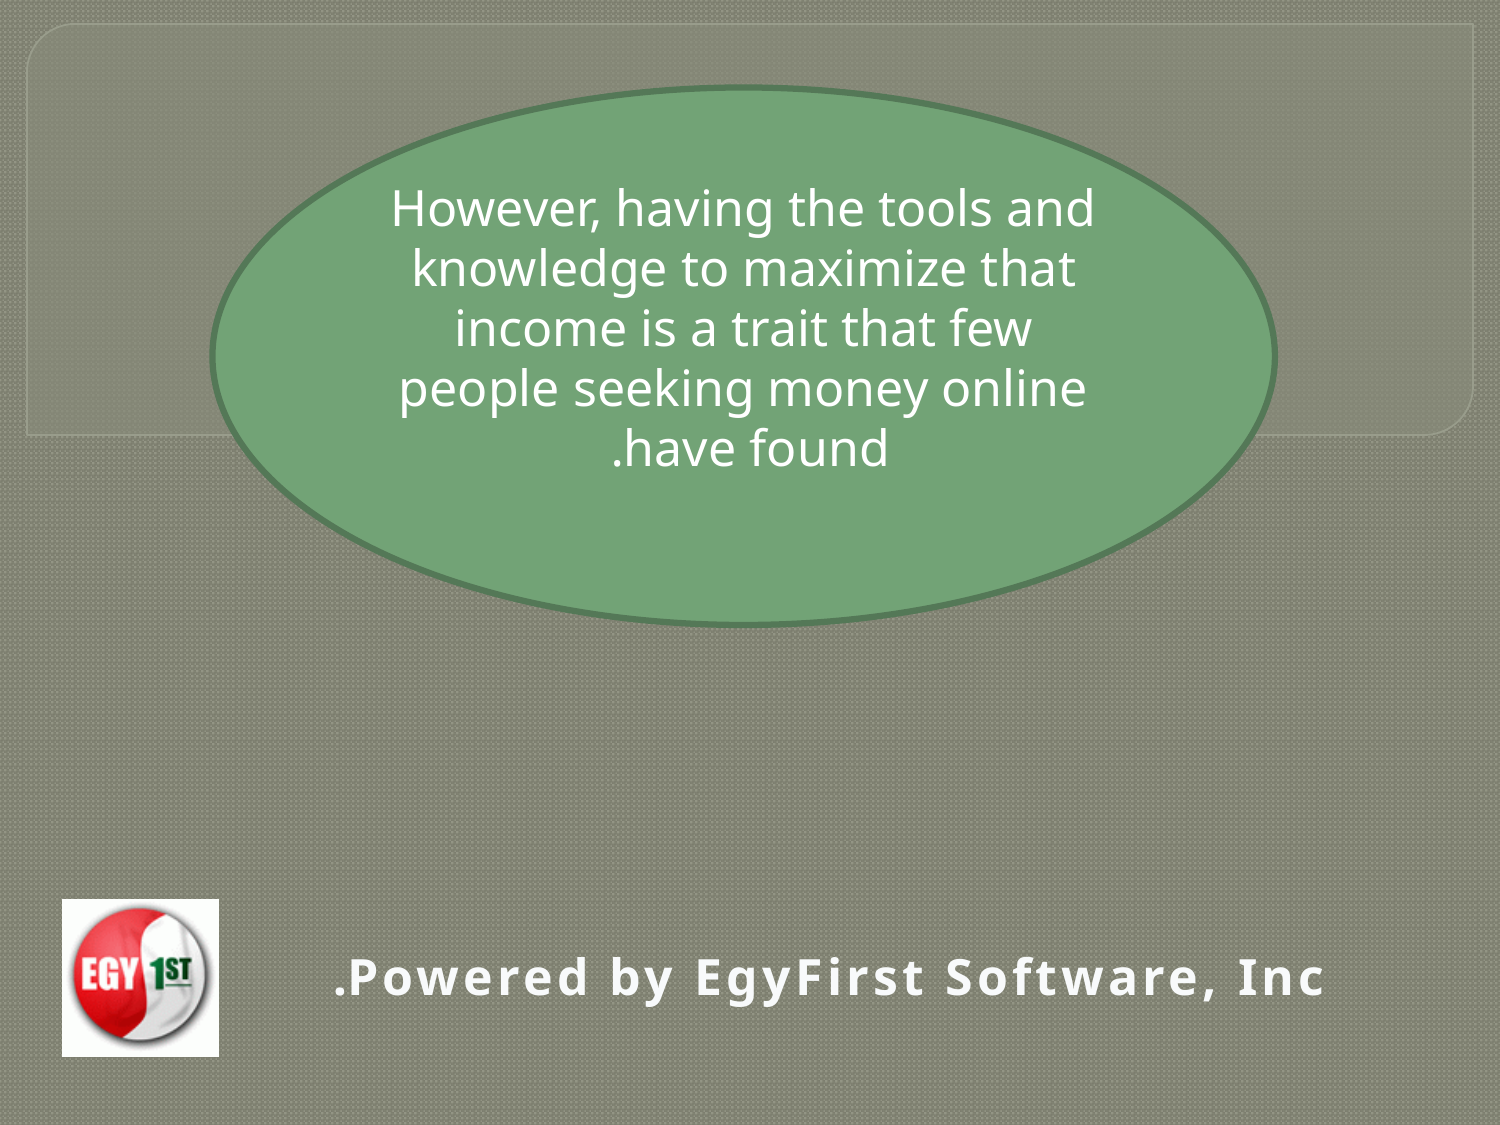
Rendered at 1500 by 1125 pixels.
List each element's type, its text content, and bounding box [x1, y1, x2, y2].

text_box However, having the tools and knowledge to maximize that income is a trait that few people seeking money online have found. [209, 84, 1279, 629]
text_box Powered by EgyFirst Software, Inc. [237, 937, 1425, 1013]
picture [62, 899, 219, 1057]
